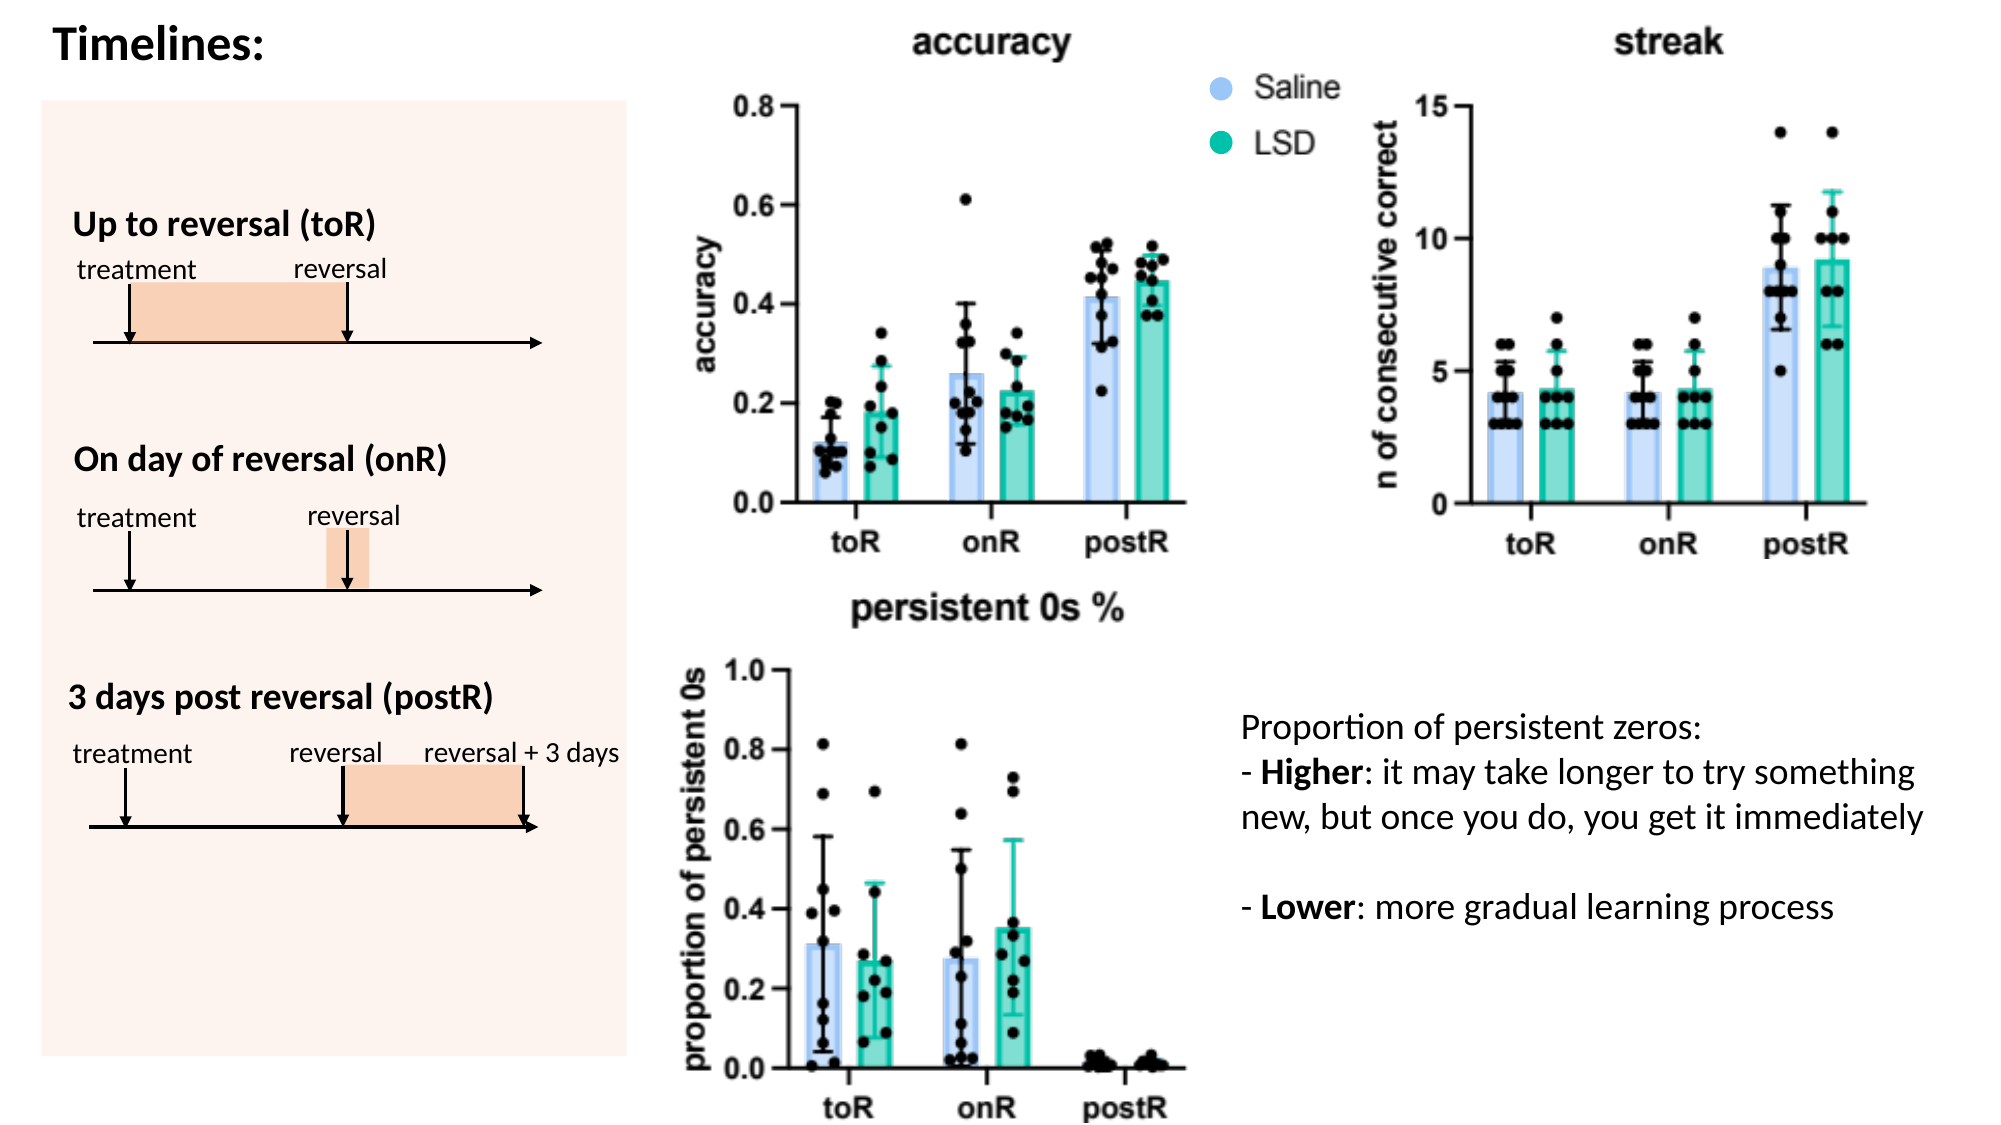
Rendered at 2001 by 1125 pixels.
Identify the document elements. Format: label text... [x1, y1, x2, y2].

picture [662, 571, 1208, 1123]
text_box Timelines: [37, 2, 281, 78]
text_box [60, 488, 543, 592]
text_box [56, 725, 637, 829]
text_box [673, 7, 1348, 559]
text_box Proportion of persistent zeros: - Higher: it may take longer to try something new, but once you do, you get it immediately - Lower: more gradual learning process [1226, 694, 1944, 935]
text_box [40, 99, 627, 1057]
text_box 3 days post reversal (postR) [52, 664, 510, 725]
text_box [60, 241, 543, 345]
picture [1354, 7, 1900, 559]
text_box On day of reversal (onR) [58, 426, 464, 487]
text_box Up to reversal (toR) [57, 191, 392, 251]
